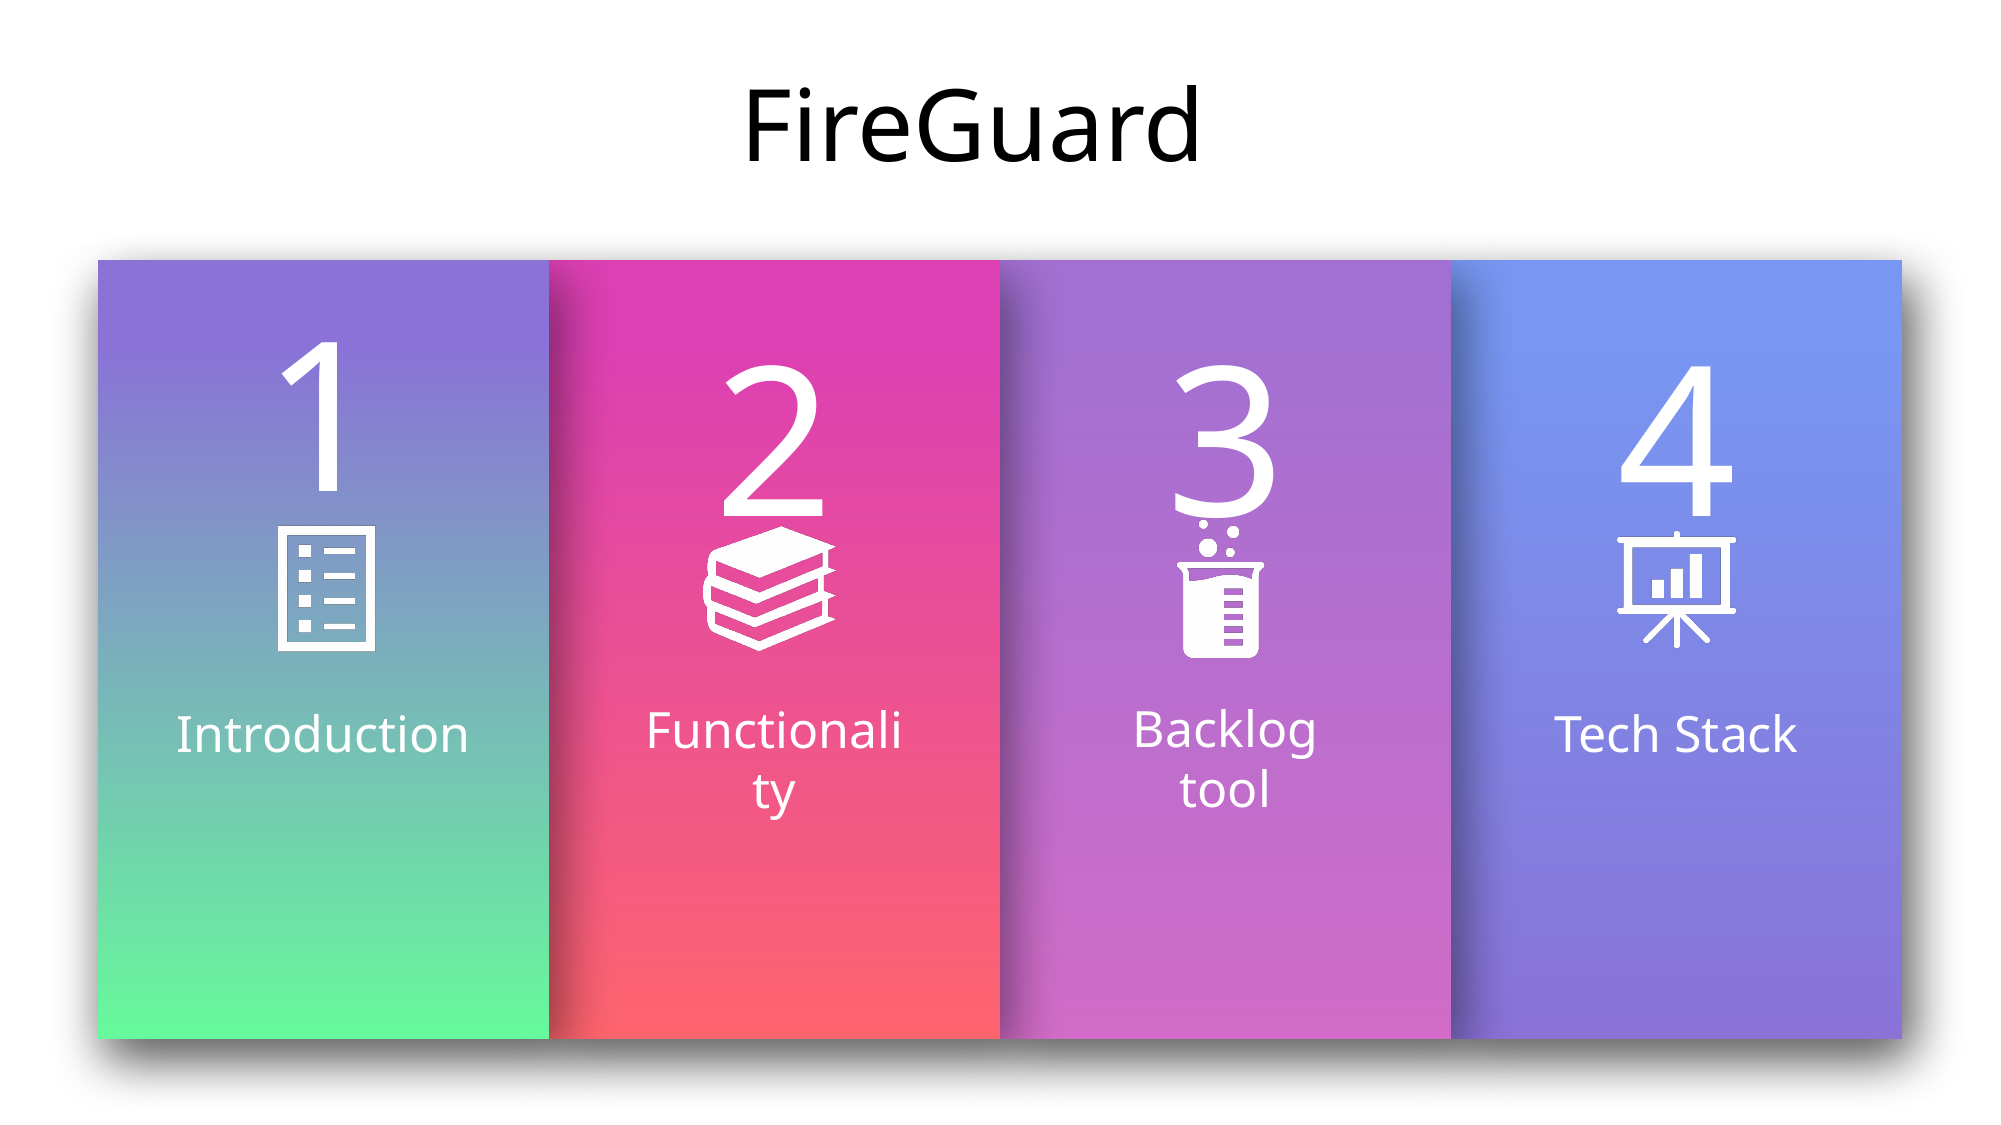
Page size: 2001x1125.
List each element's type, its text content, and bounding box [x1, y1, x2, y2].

text_box Introduction [159, 695, 488, 830]
text_box 4 [1536, 300, 1817, 566]
picture [694, 512, 846, 664]
text_box [1483, 259, 1903, 1040]
text_box Functionality [627, 691, 922, 827]
text_box 2 [634, 300, 914, 566]
text_box 1 [183, 275, 464, 541]
picture [1145, 512, 1297, 664]
text_box Backlog tool [1046, 690, 1405, 885]
picture [250, 512, 402, 664]
text_box FireGuard [285, 54, 1661, 189]
text_box [1030, 259, 1452, 1040]
picture [1600, 512, 1752, 664]
text_box Tech Stack [1470, 695, 1883, 830]
text_box [581, 259, 1002, 1040]
text_box 3 [1085, 300, 1366, 566]
text_box [96, 259, 551, 1040]
